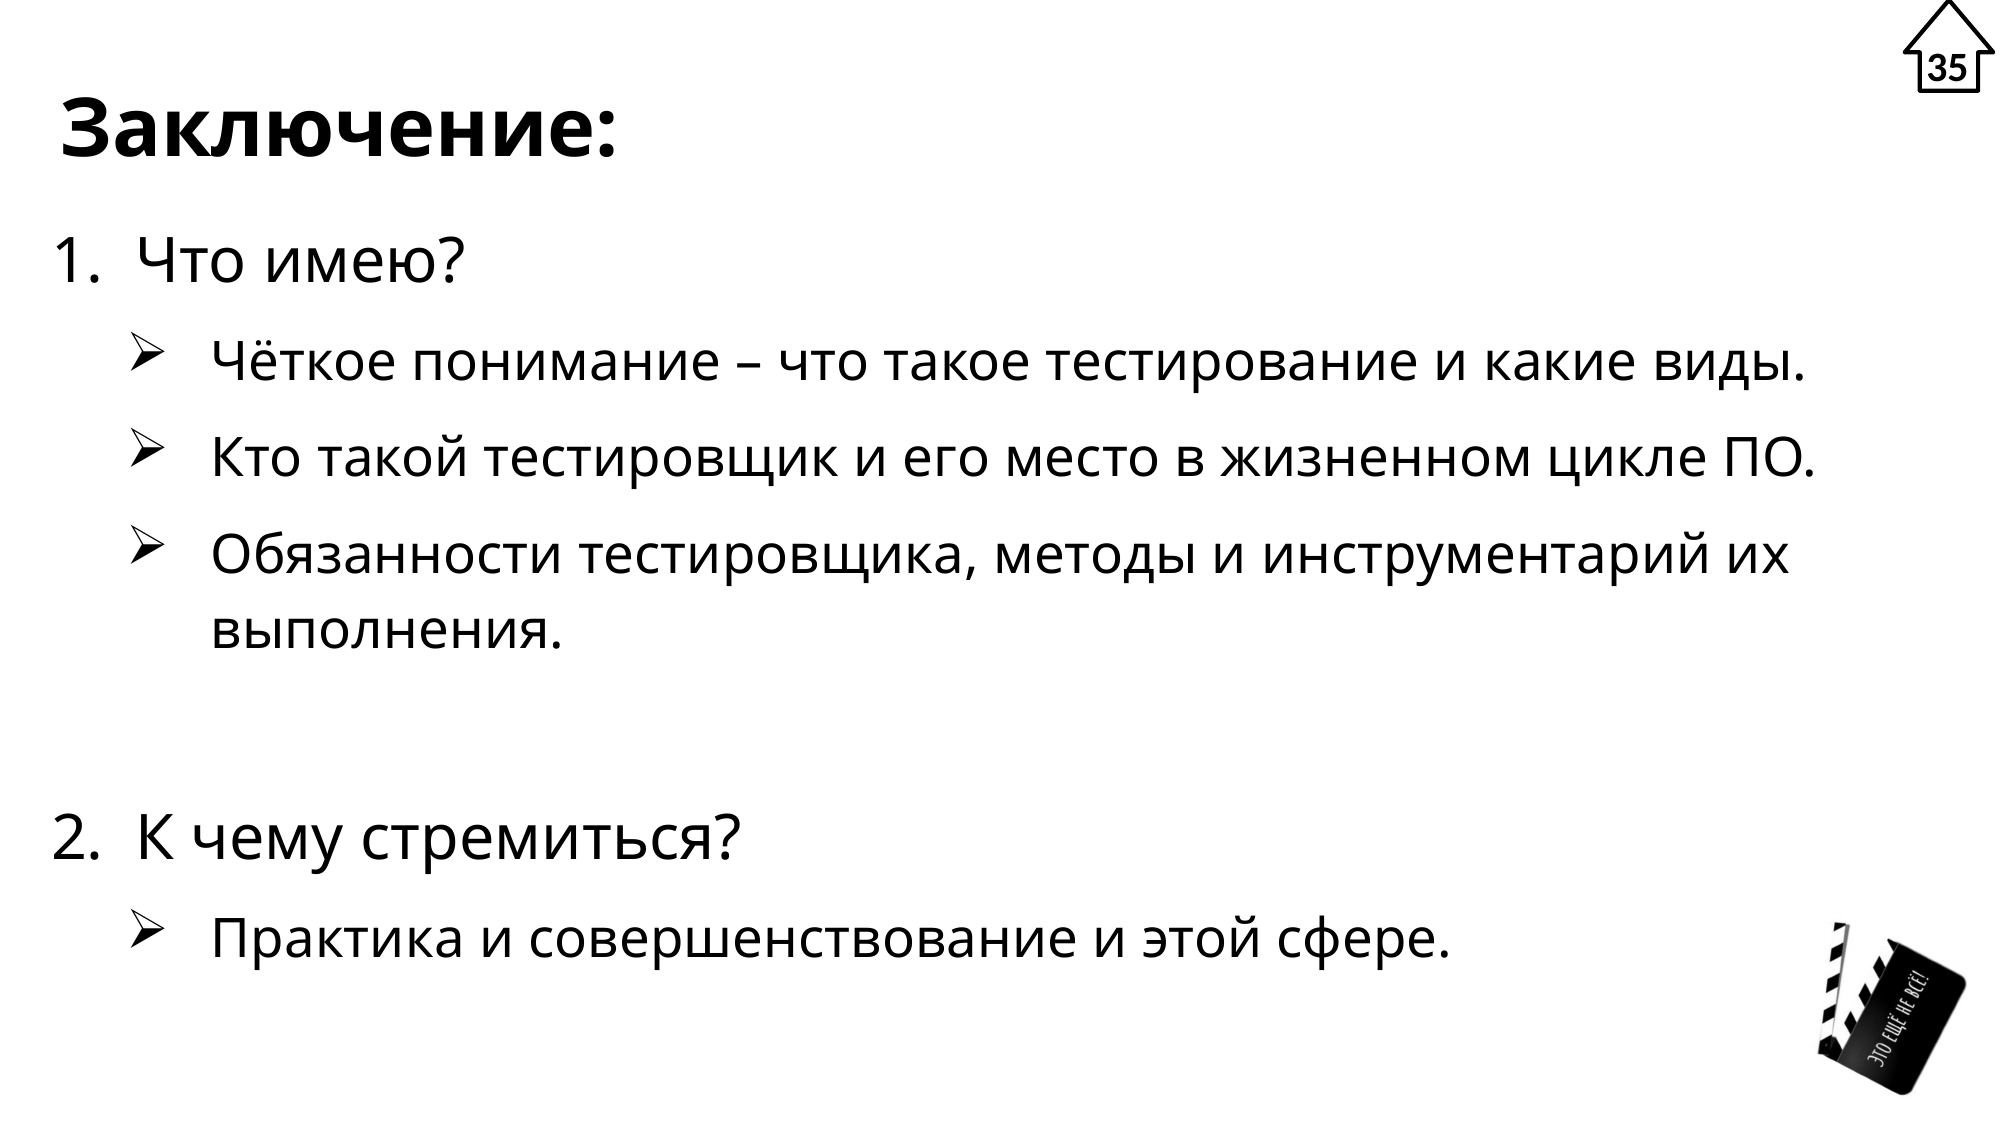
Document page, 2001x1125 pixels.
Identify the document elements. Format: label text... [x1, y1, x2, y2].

title Заключение: [44, 59, 1863, 200]
text_box [1902, 0, 1996, 93]
picture [1754, 881, 1999, 1124]
list Что имею? Чёткое понимание – что такое тестирование и какие виды. Кто такой тестировщик и его место в жизненном цикле ПО. Обязанности тестировщика, методы и инструментарий их выполнения. К чему стремиться? Практика и совершенствование и этой сфере. [36, 200, 1956, 1083]
text_box 35 [1911, 32, 2000, 98]
